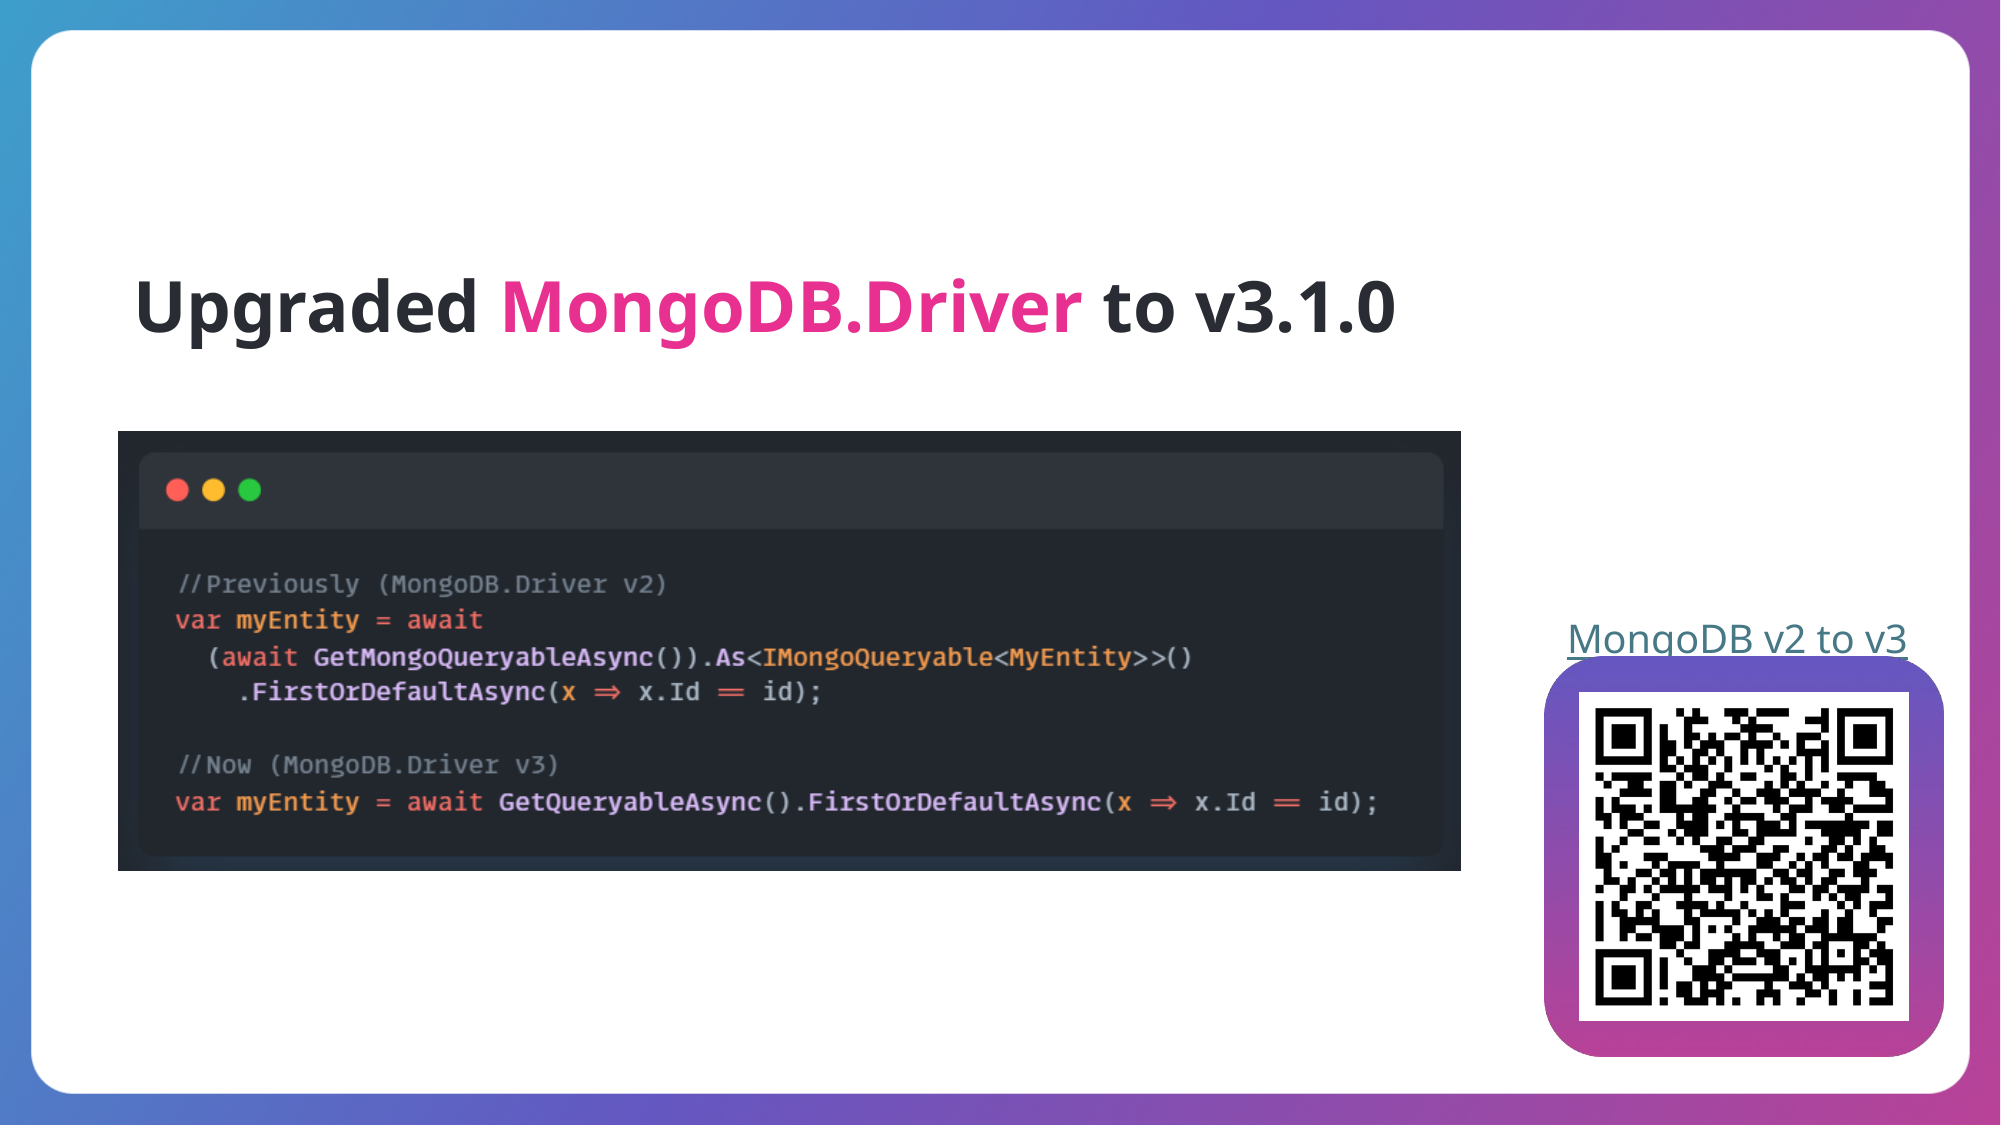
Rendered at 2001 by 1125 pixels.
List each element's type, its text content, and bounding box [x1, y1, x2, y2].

picture [0, 0, 2001, 1125]
text_box Upgraded MongoDB.Driver to v3.1.0 [118, 254, 1685, 355]
text_box MongoDB v2 to v3 [1552, 579, 1936, 654]
